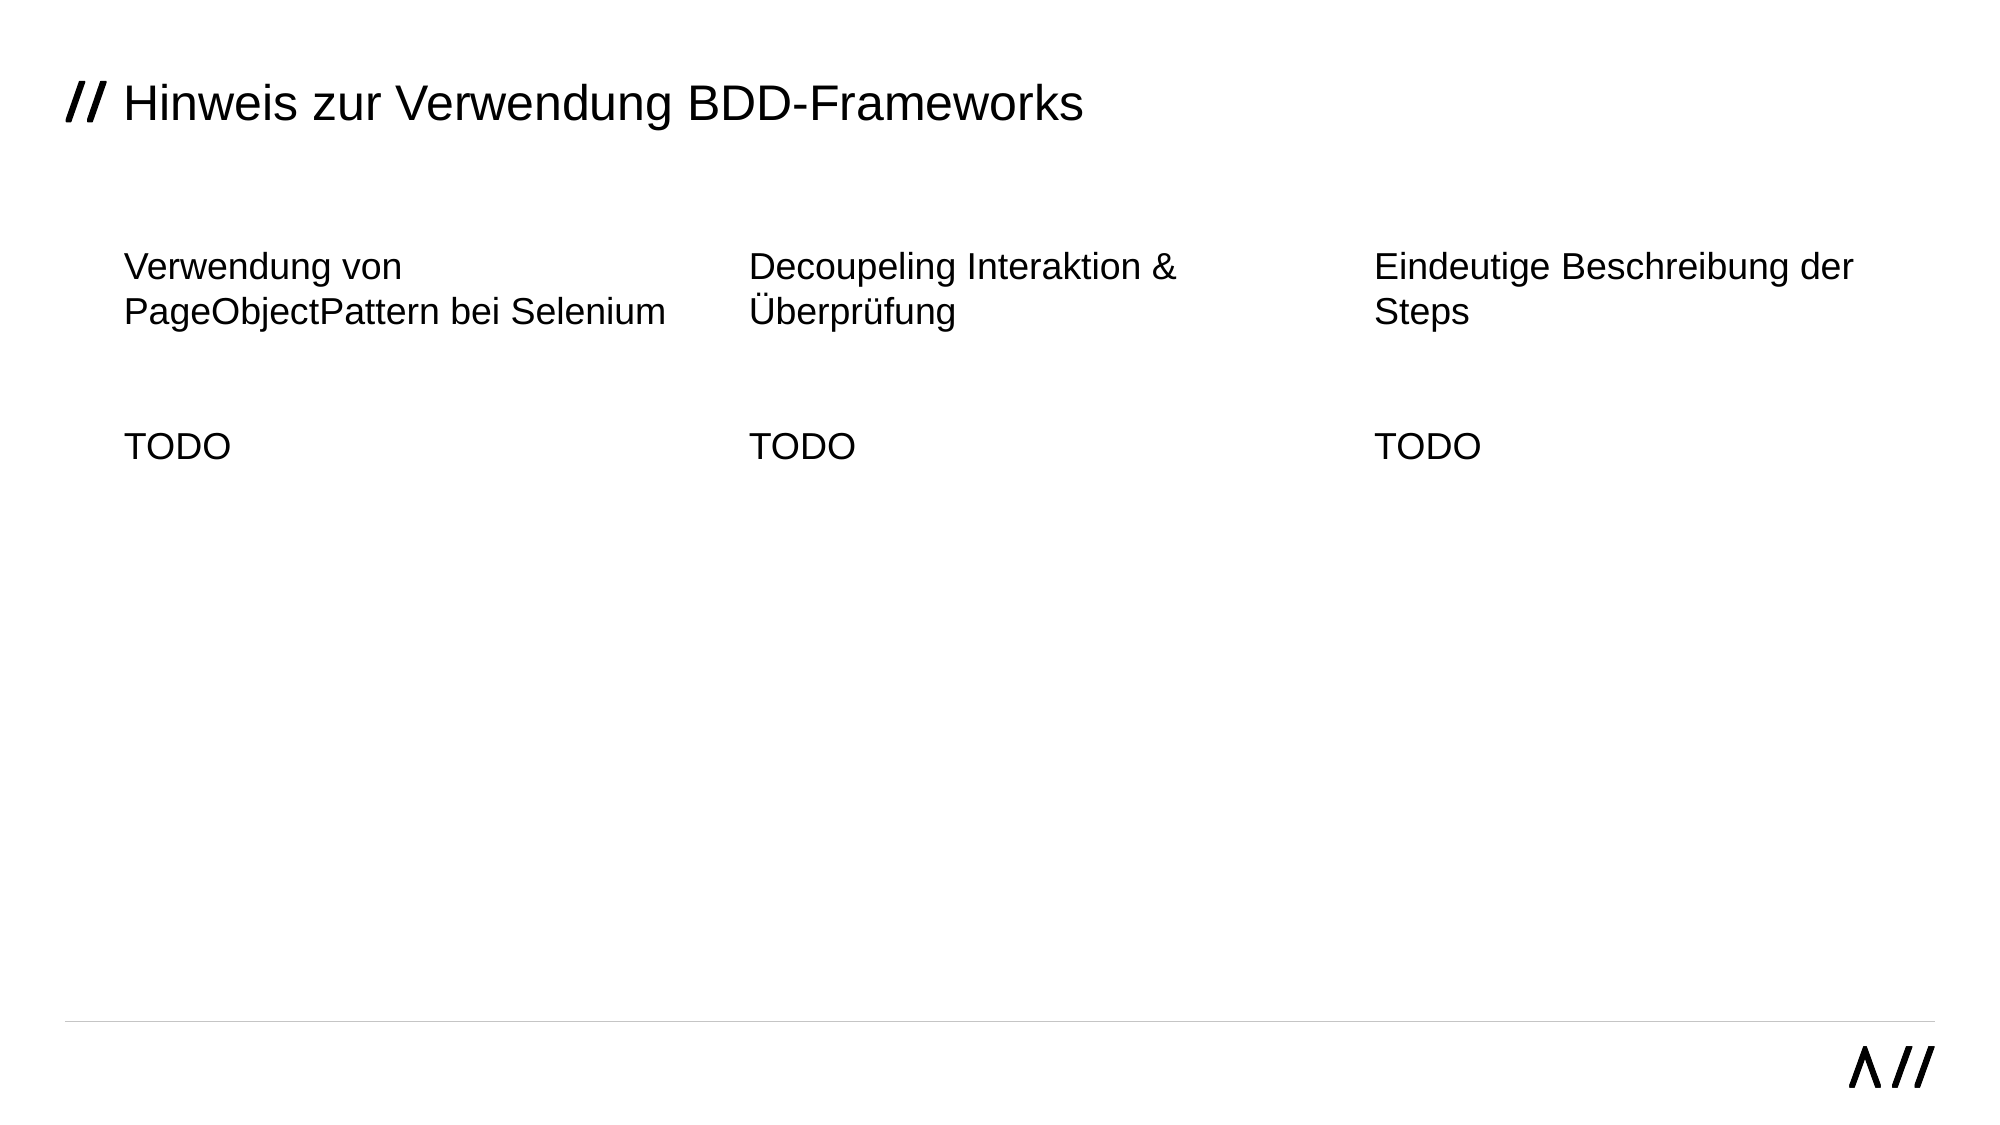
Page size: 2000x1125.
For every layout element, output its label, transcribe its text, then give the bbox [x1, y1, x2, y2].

list Decoupeling Interaktion & Überprüfung TODO [748, 242, 1310, 928]
title Hinweis zur Verwendung BDD-Frameworks [124, 76, 1935, 132]
list Eindeutige Beschreibung der Steps TODO [1374, 242, 1935, 928]
list Verwendung von PageObjectPattern bei Selenium TODO [124, 242, 685, 928]
picture [1849, 1046, 1935, 1088]
